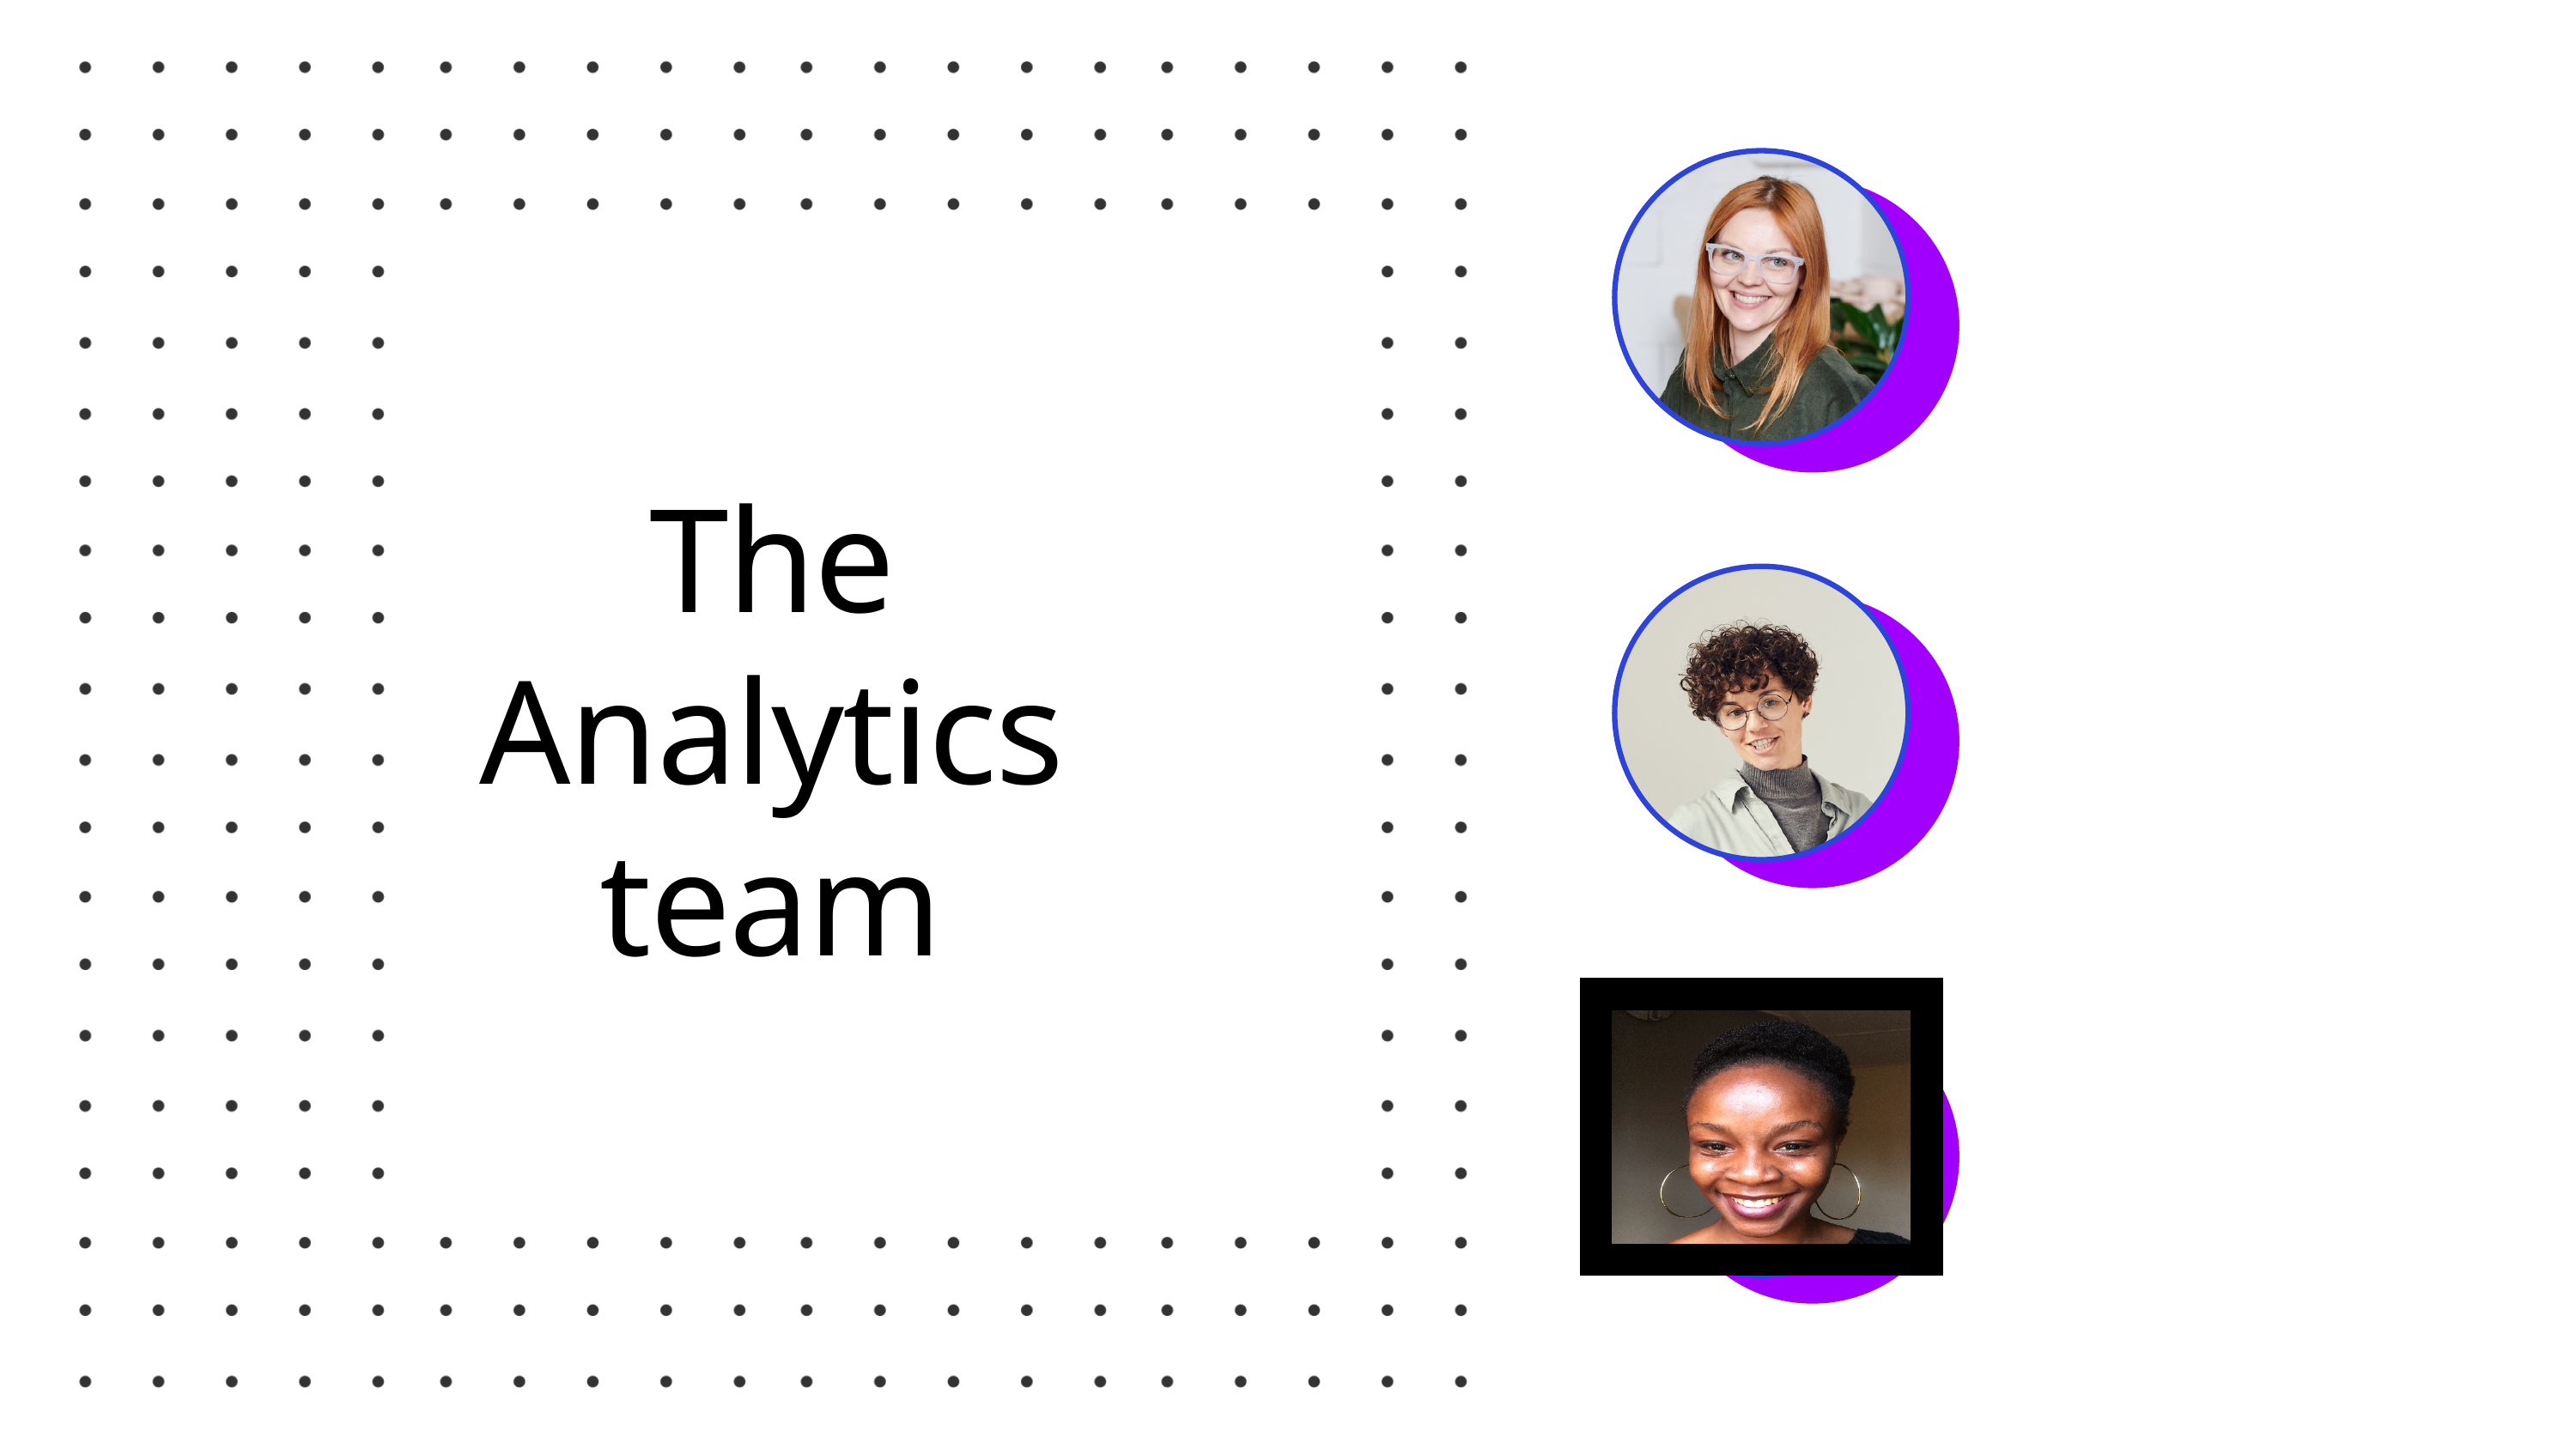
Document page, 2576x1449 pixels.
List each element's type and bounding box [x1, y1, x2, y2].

text_box [1607, 563, 1916, 863]
text_box [1665, 179, 1960, 473]
text_box [1607, 144, 1916, 451]
picture [1611, 1009, 1911, 1245]
text_box [1665, 1009, 1960, 1304]
text_box [1665, 594, 1960, 888]
text_box [70, 57, 1472, 1392]
